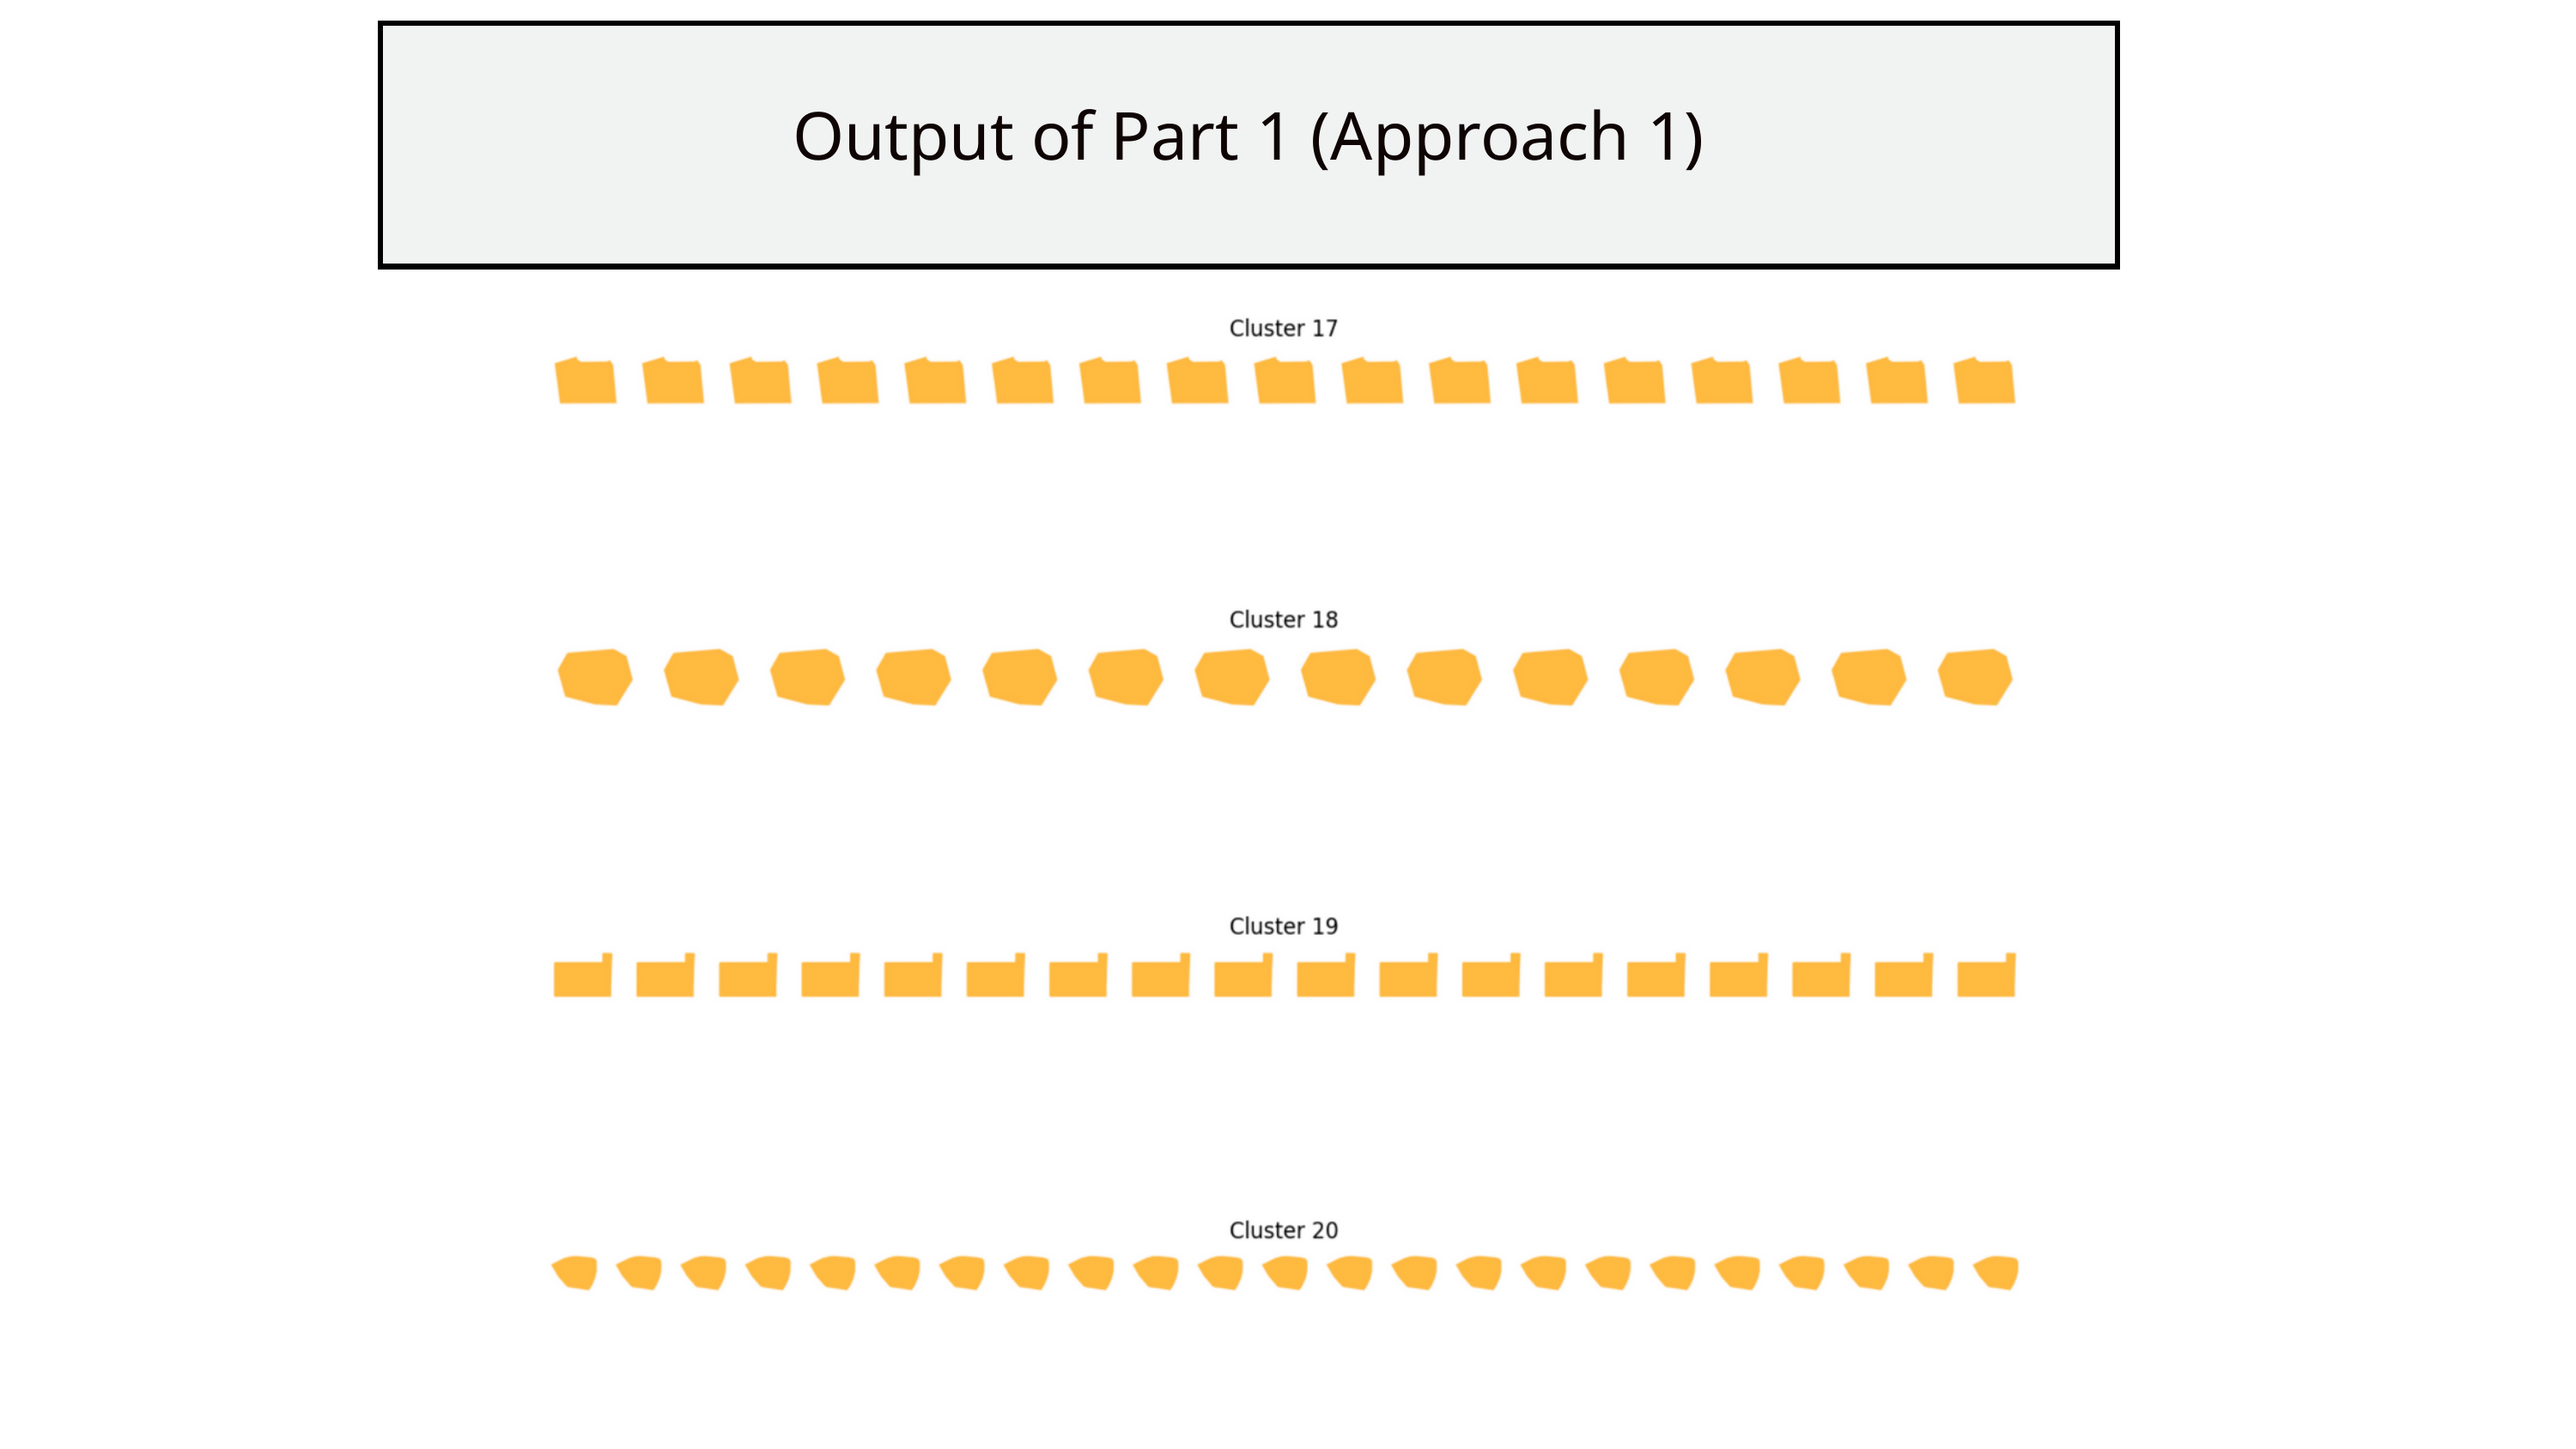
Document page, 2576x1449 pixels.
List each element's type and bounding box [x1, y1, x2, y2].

text_box [380, 22, 2118, 267]
text_box [544, 307, 2032, 1304]
